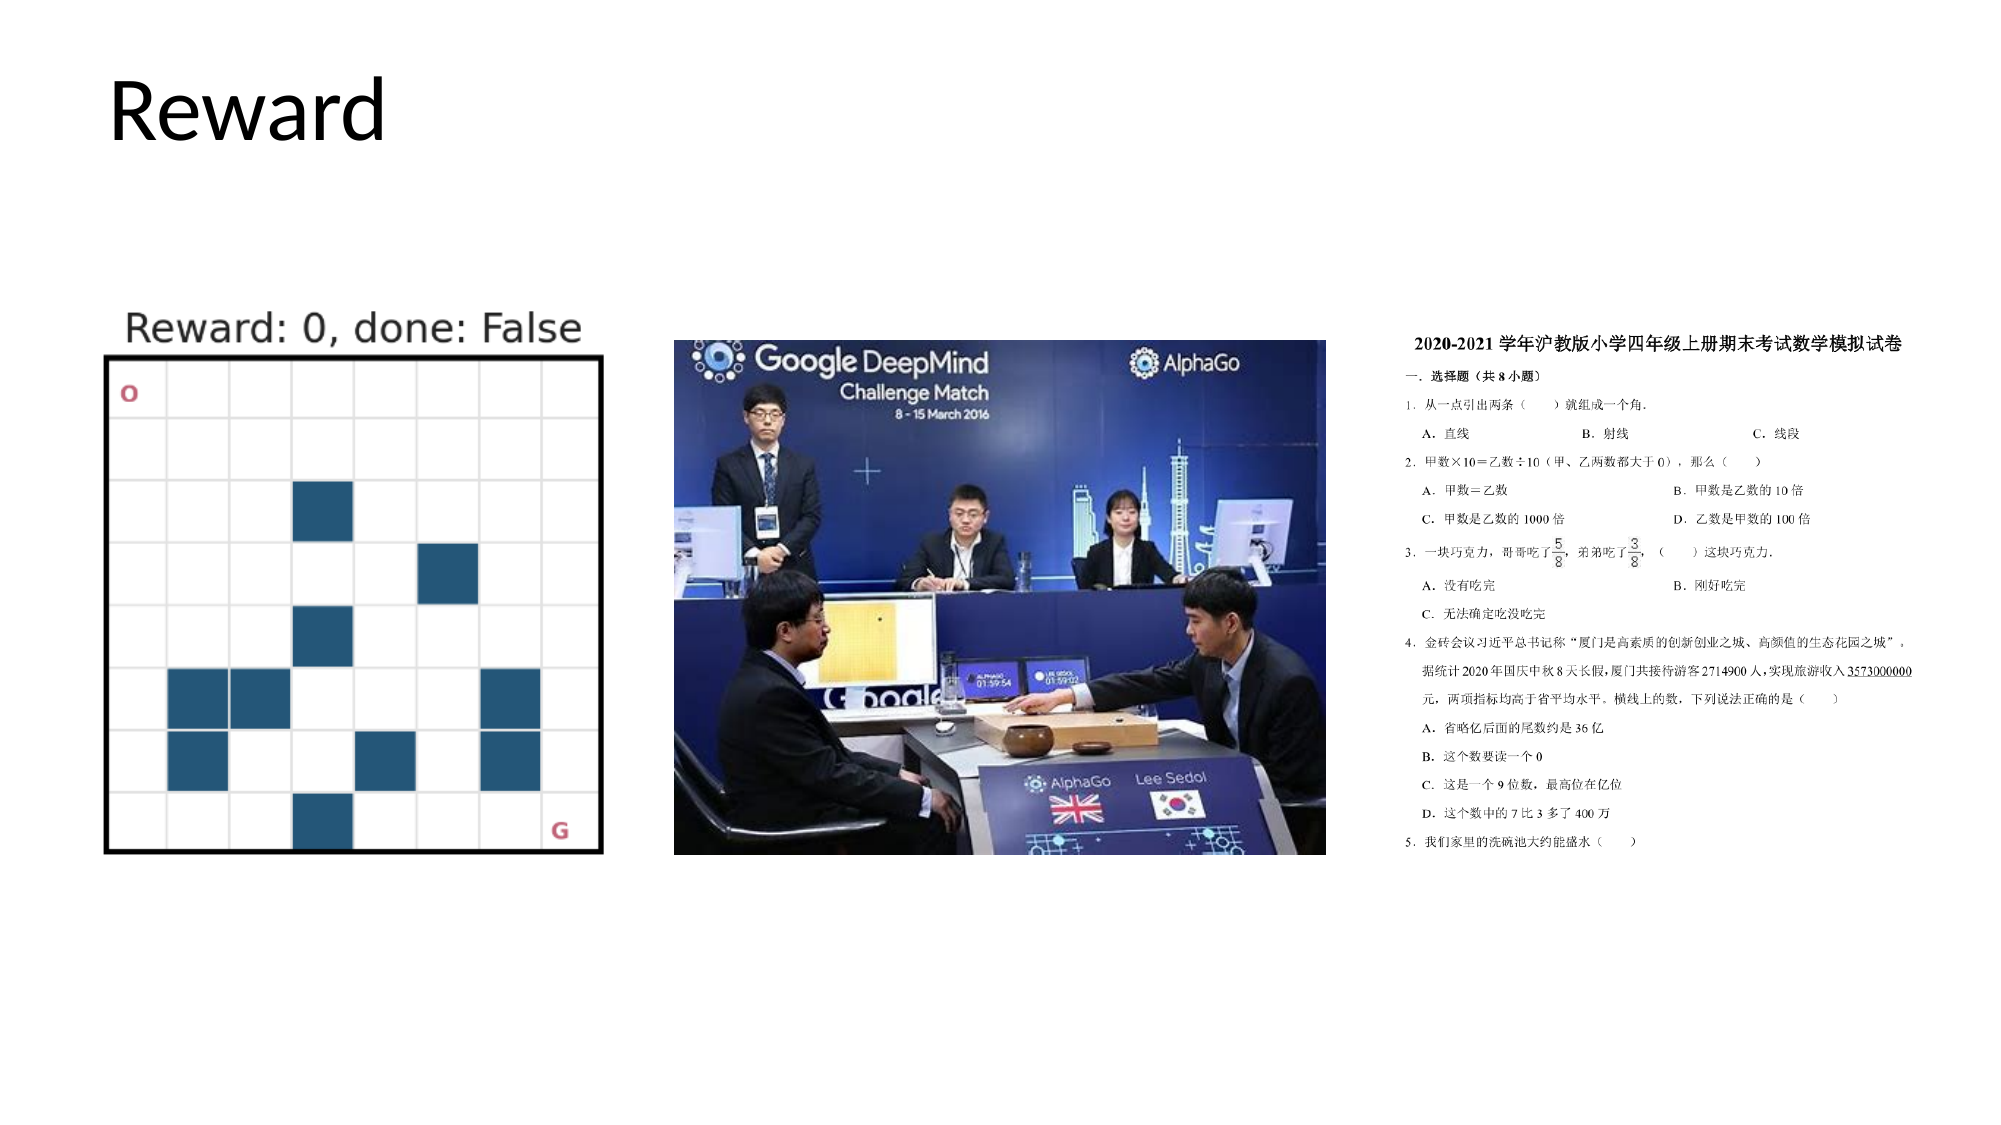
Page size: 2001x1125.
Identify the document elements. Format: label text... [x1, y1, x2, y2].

picture [1367, 312, 1962, 860]
title Reward [93, 2, 1819, 220]
picture [674, 340, 1326, 855]
picture [93, 302, 612, 860]
